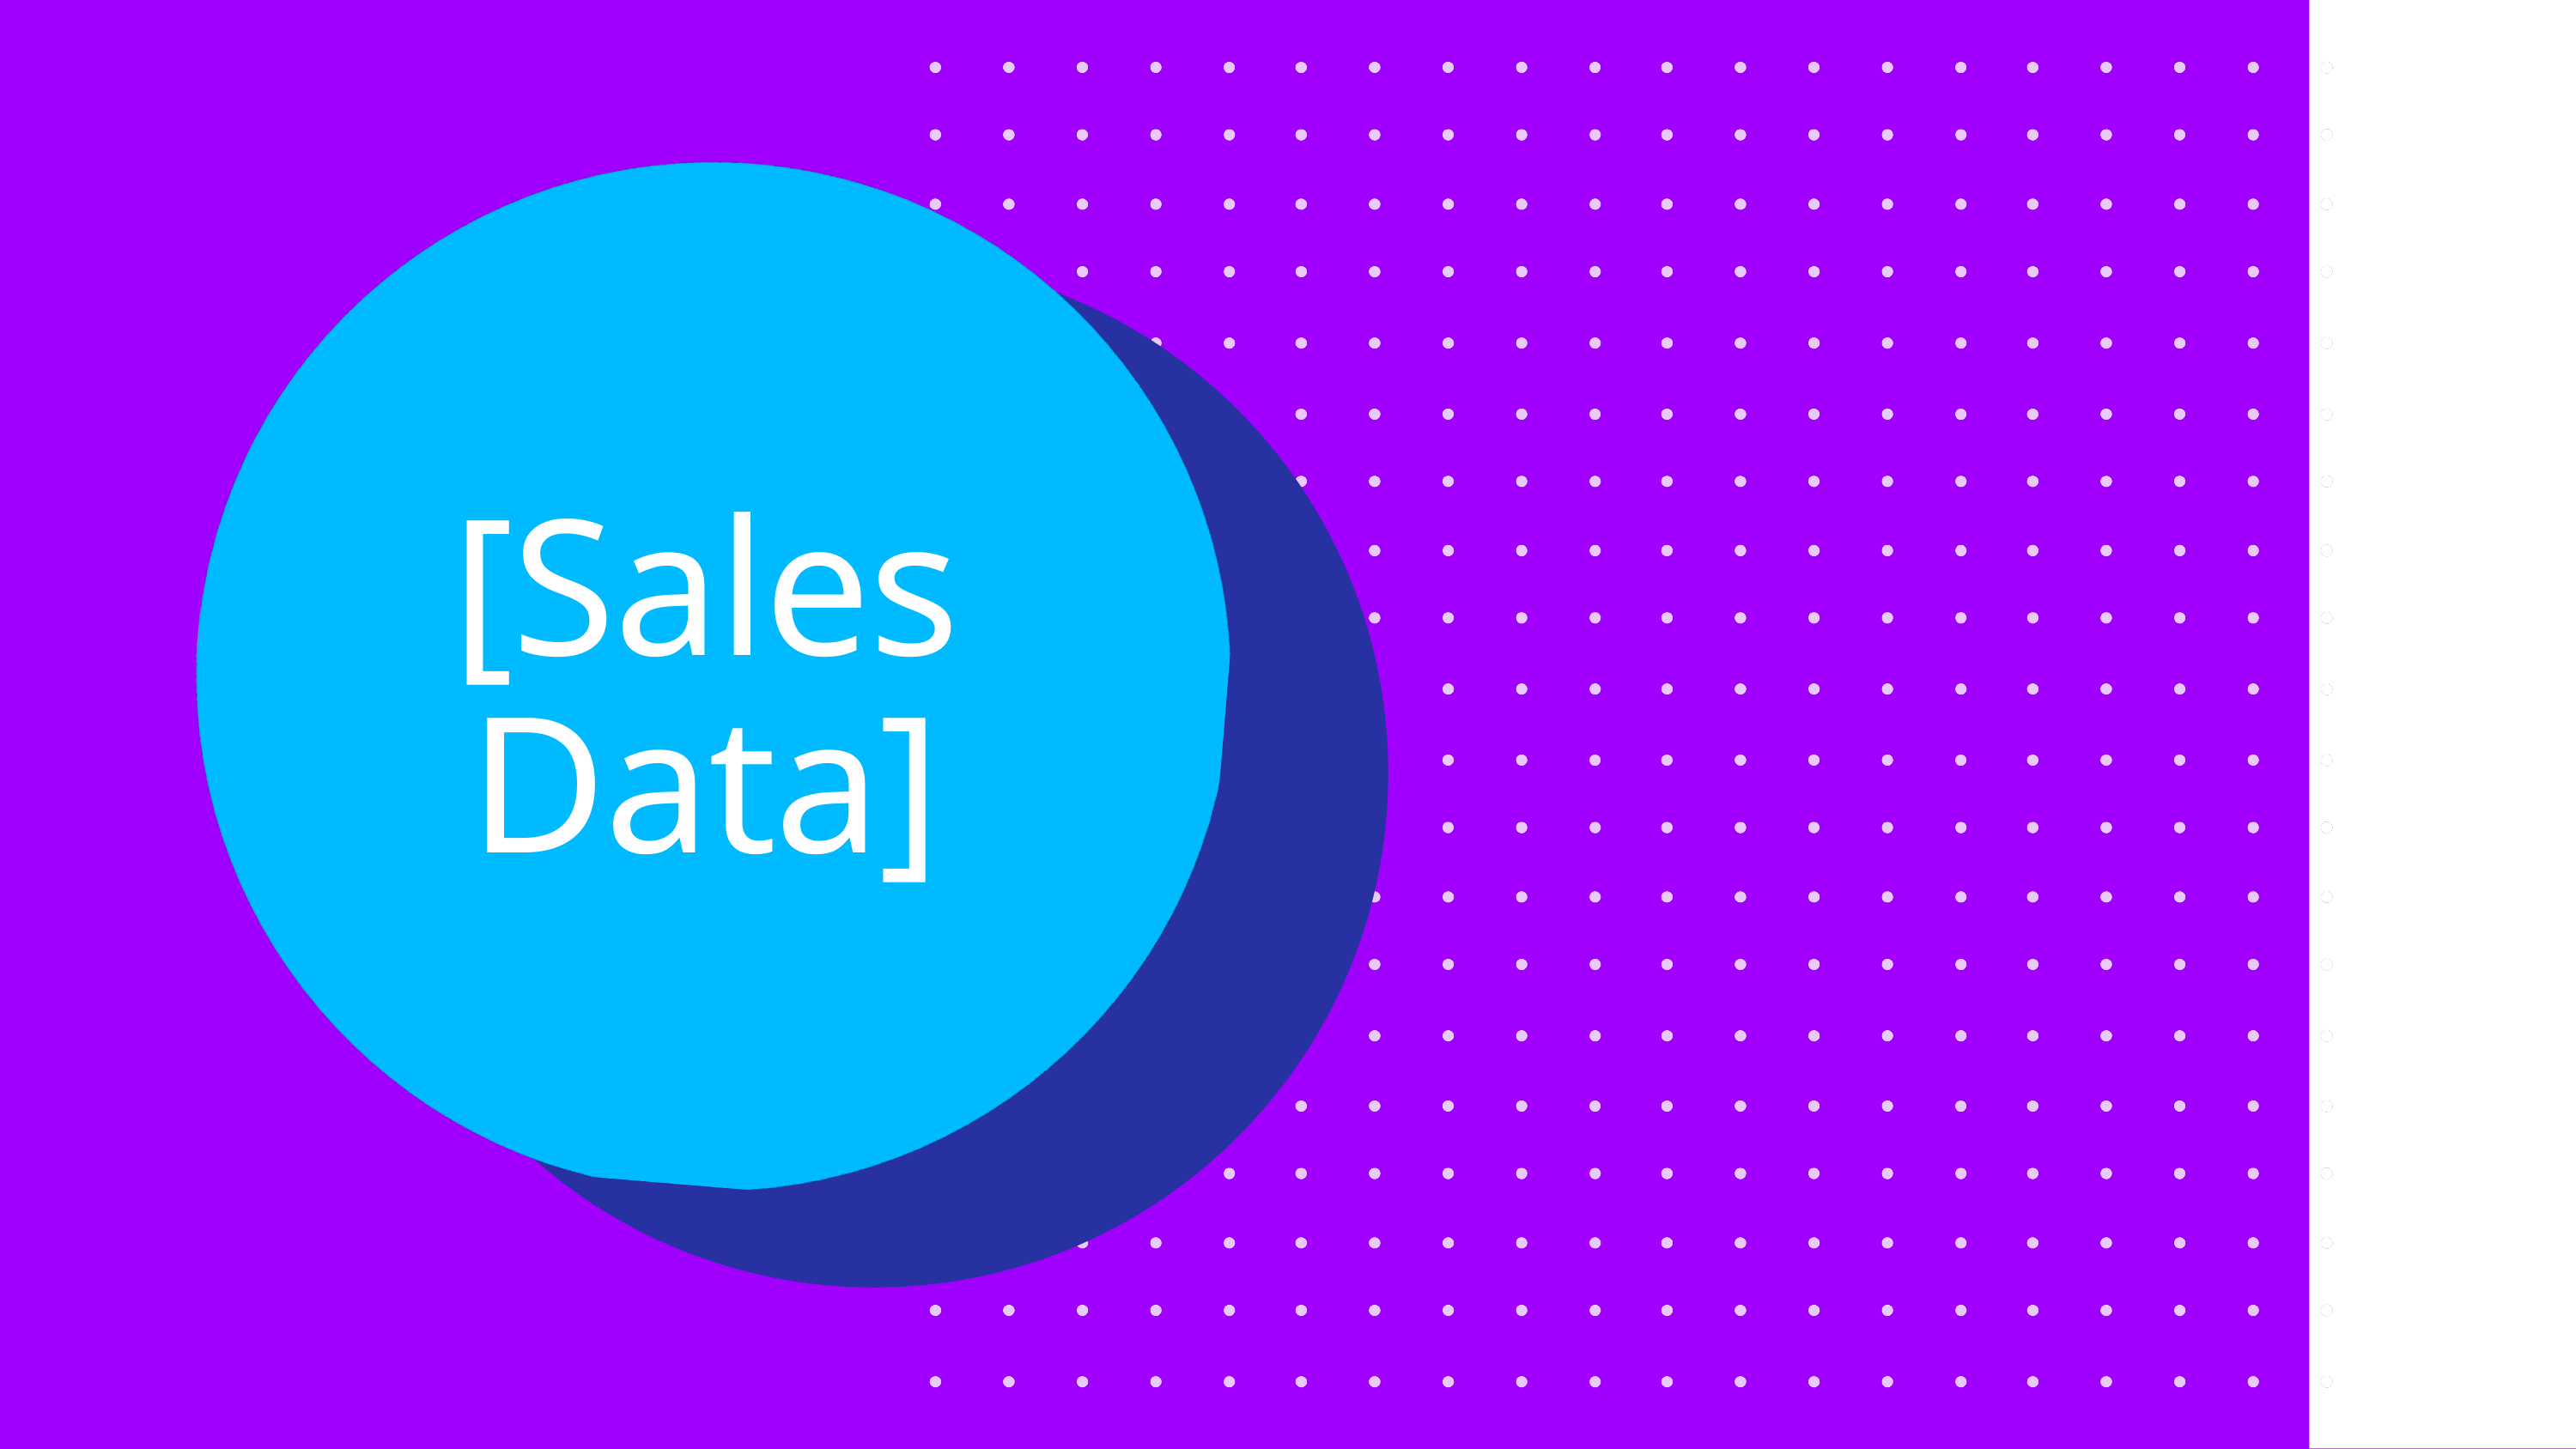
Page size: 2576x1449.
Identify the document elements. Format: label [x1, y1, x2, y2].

text_box [2309, 0, 2576, 1449]
text_box [921, 57, 2337, 1392]
text_box [155, 115, 1388, 1288]
